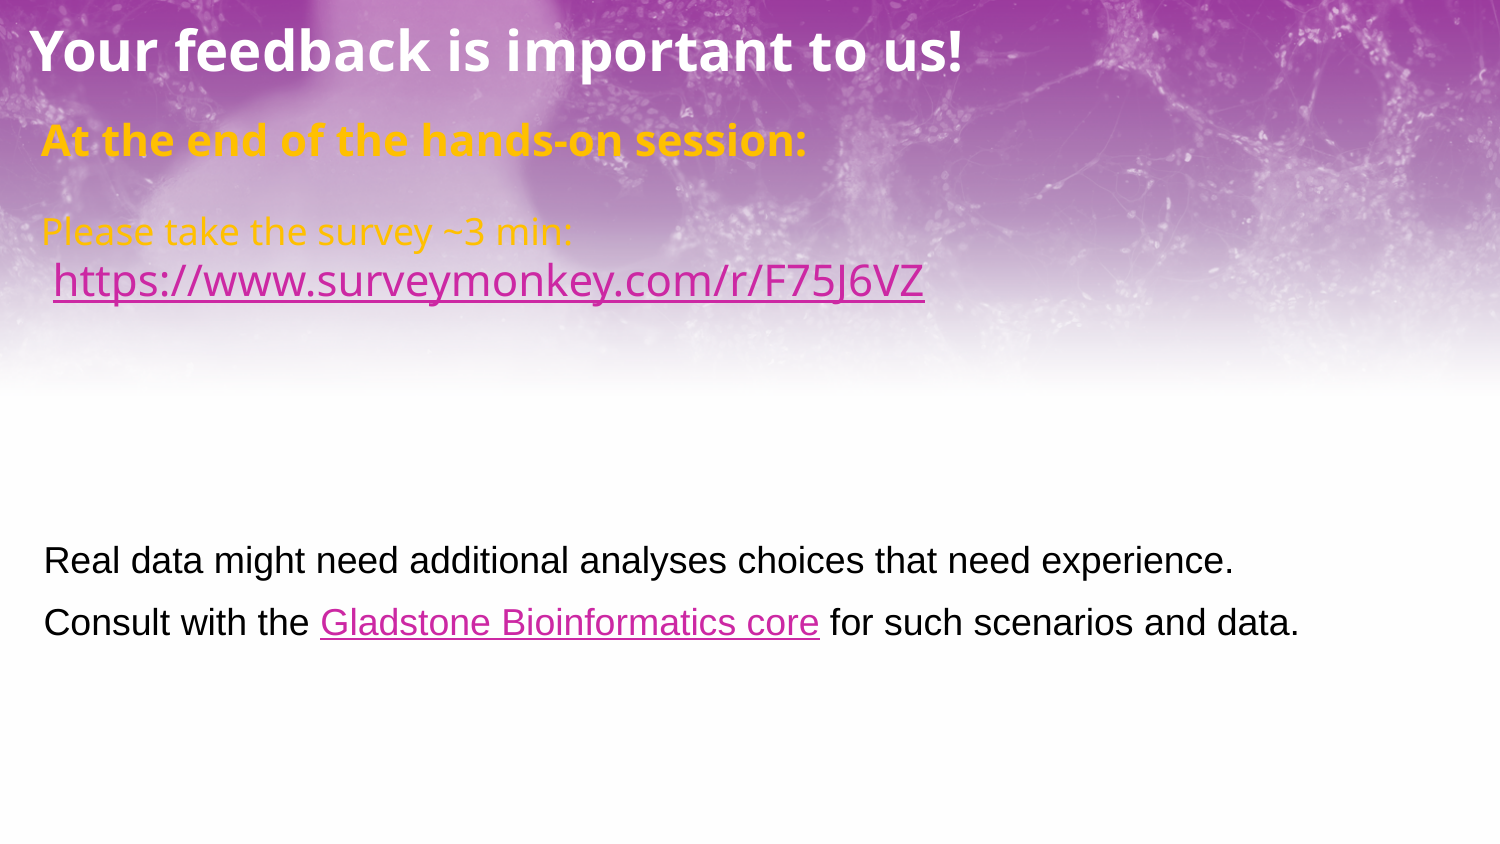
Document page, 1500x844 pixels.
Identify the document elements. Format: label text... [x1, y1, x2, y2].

text_box Real data might need additional analyses choices that need experience. Consult with the Gladstone Bioinformatics core for such scenarios and data. [15, 530, 1366, 651]
text_box Your feedback is important to us! [29, 22, 1500, 144]
picture [0, 0, 1500, 844]
text_box At the end of the hands-on session: Please take the survey ~3 min: https://www.surveymonkey.com/r/F75J6VZ [29, 112, 1324, 297]
